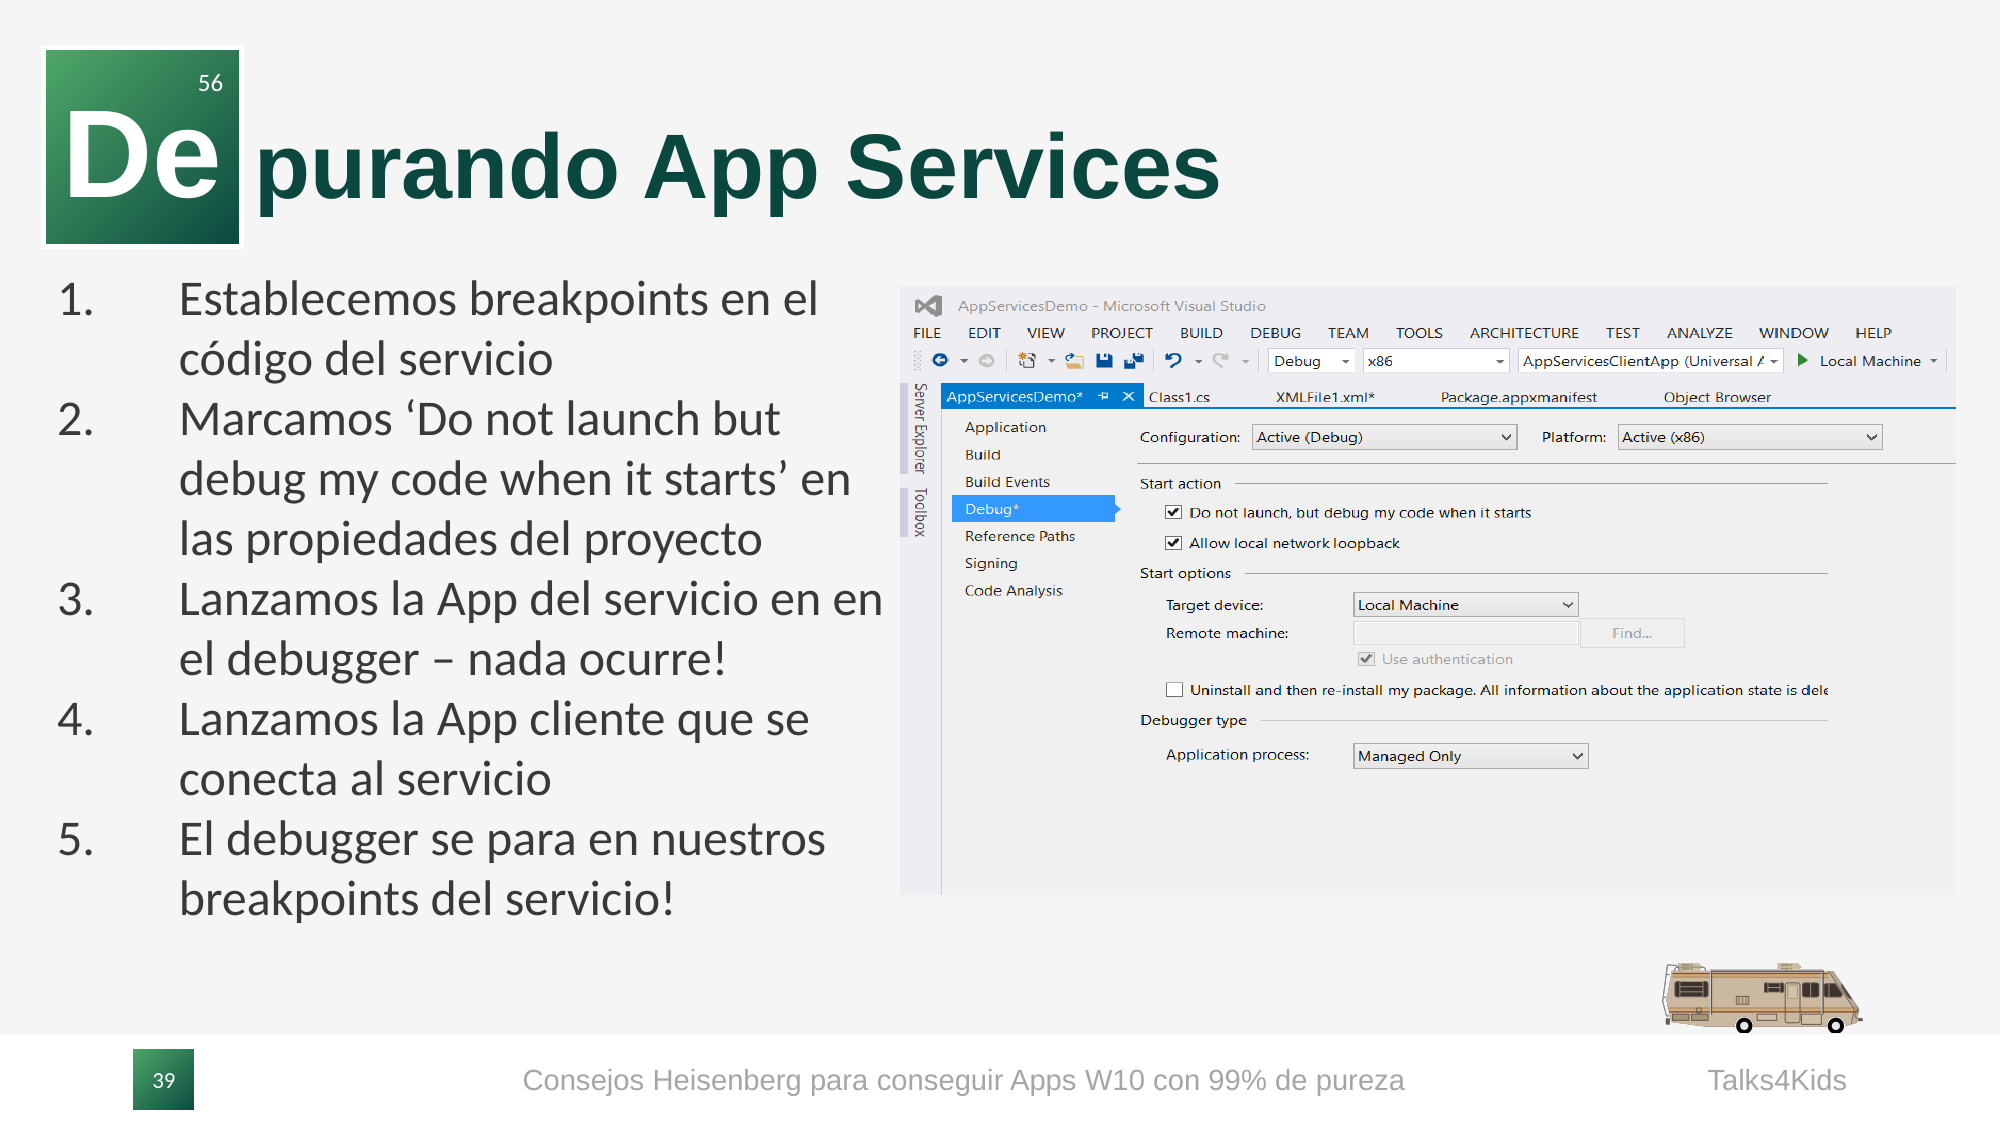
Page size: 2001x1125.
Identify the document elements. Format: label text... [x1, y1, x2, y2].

title purando App Services [244, 59, 1863, 278]
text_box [43, 47, 242, 247]
picture [900, 286, 1956, 895]
slide_number Talks4Kids [1412, 1049, 1863, 1110]
picture [1662, 963, 1863, 1033]
footer Consejos Heisenberg para conseguir Apps W10 con 99% de pureza [373, 1049, 1412, 1110]
text_box Establecemos breakpoints en el código del servicio Marcamos ‘Do not launch but debug my code when it starts’ en las propiedades del proyecto Lanzamos la App del servicio en en el debugger – nada ocurre! Lanzamos la App cliente que se conecta al servicio El debugger se para en nuestros breakpoints del servicio! [42, 246, 901, 1035]
